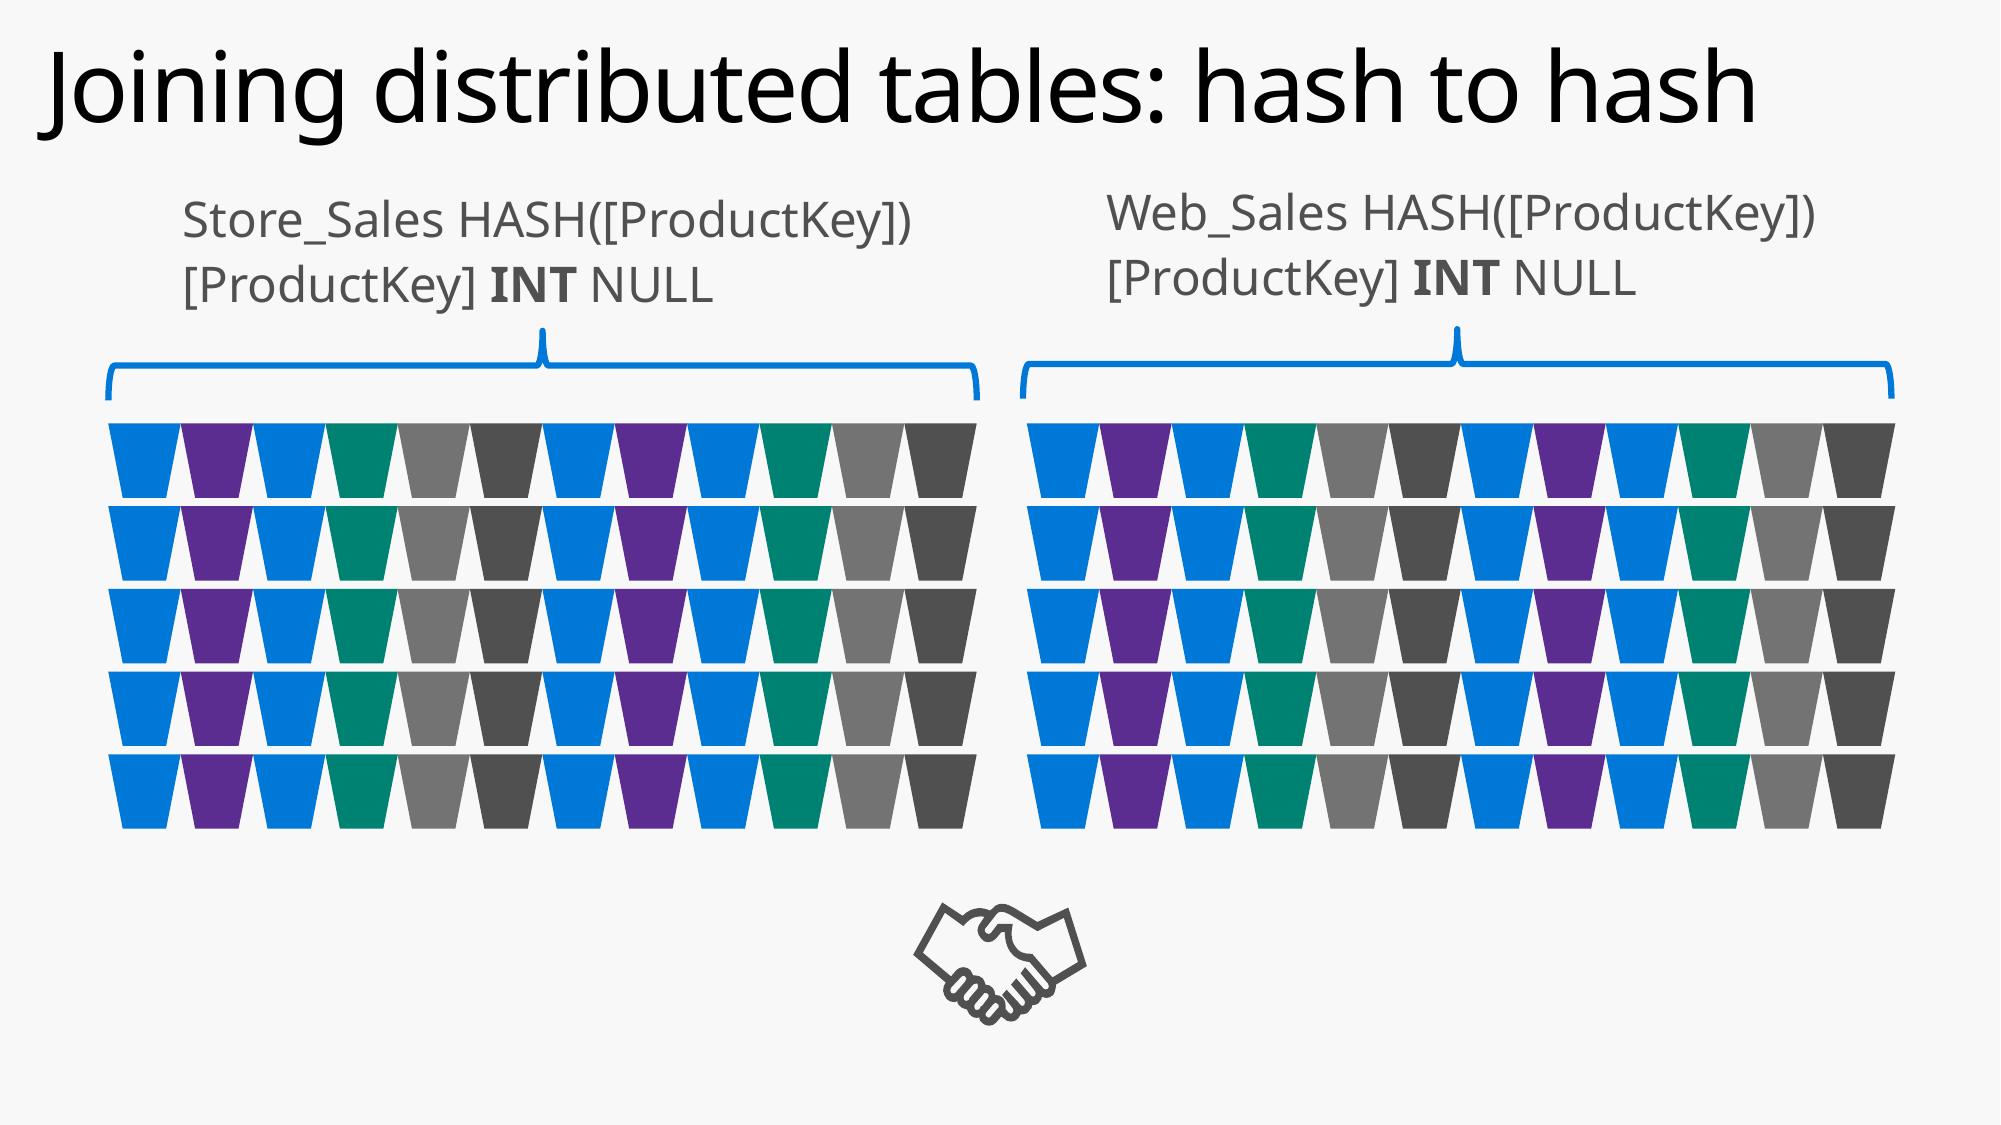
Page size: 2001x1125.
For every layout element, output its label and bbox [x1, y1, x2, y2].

text_box [108, 423, 977, 829]
text_box [1022, 164, 1893, 399]
title [0, 0, 2000, 165]
text_box [1026, 423, 1896, 829]
text_box [913, 902, 1087, 1026]
text_box [107, 171, 978, 401]
